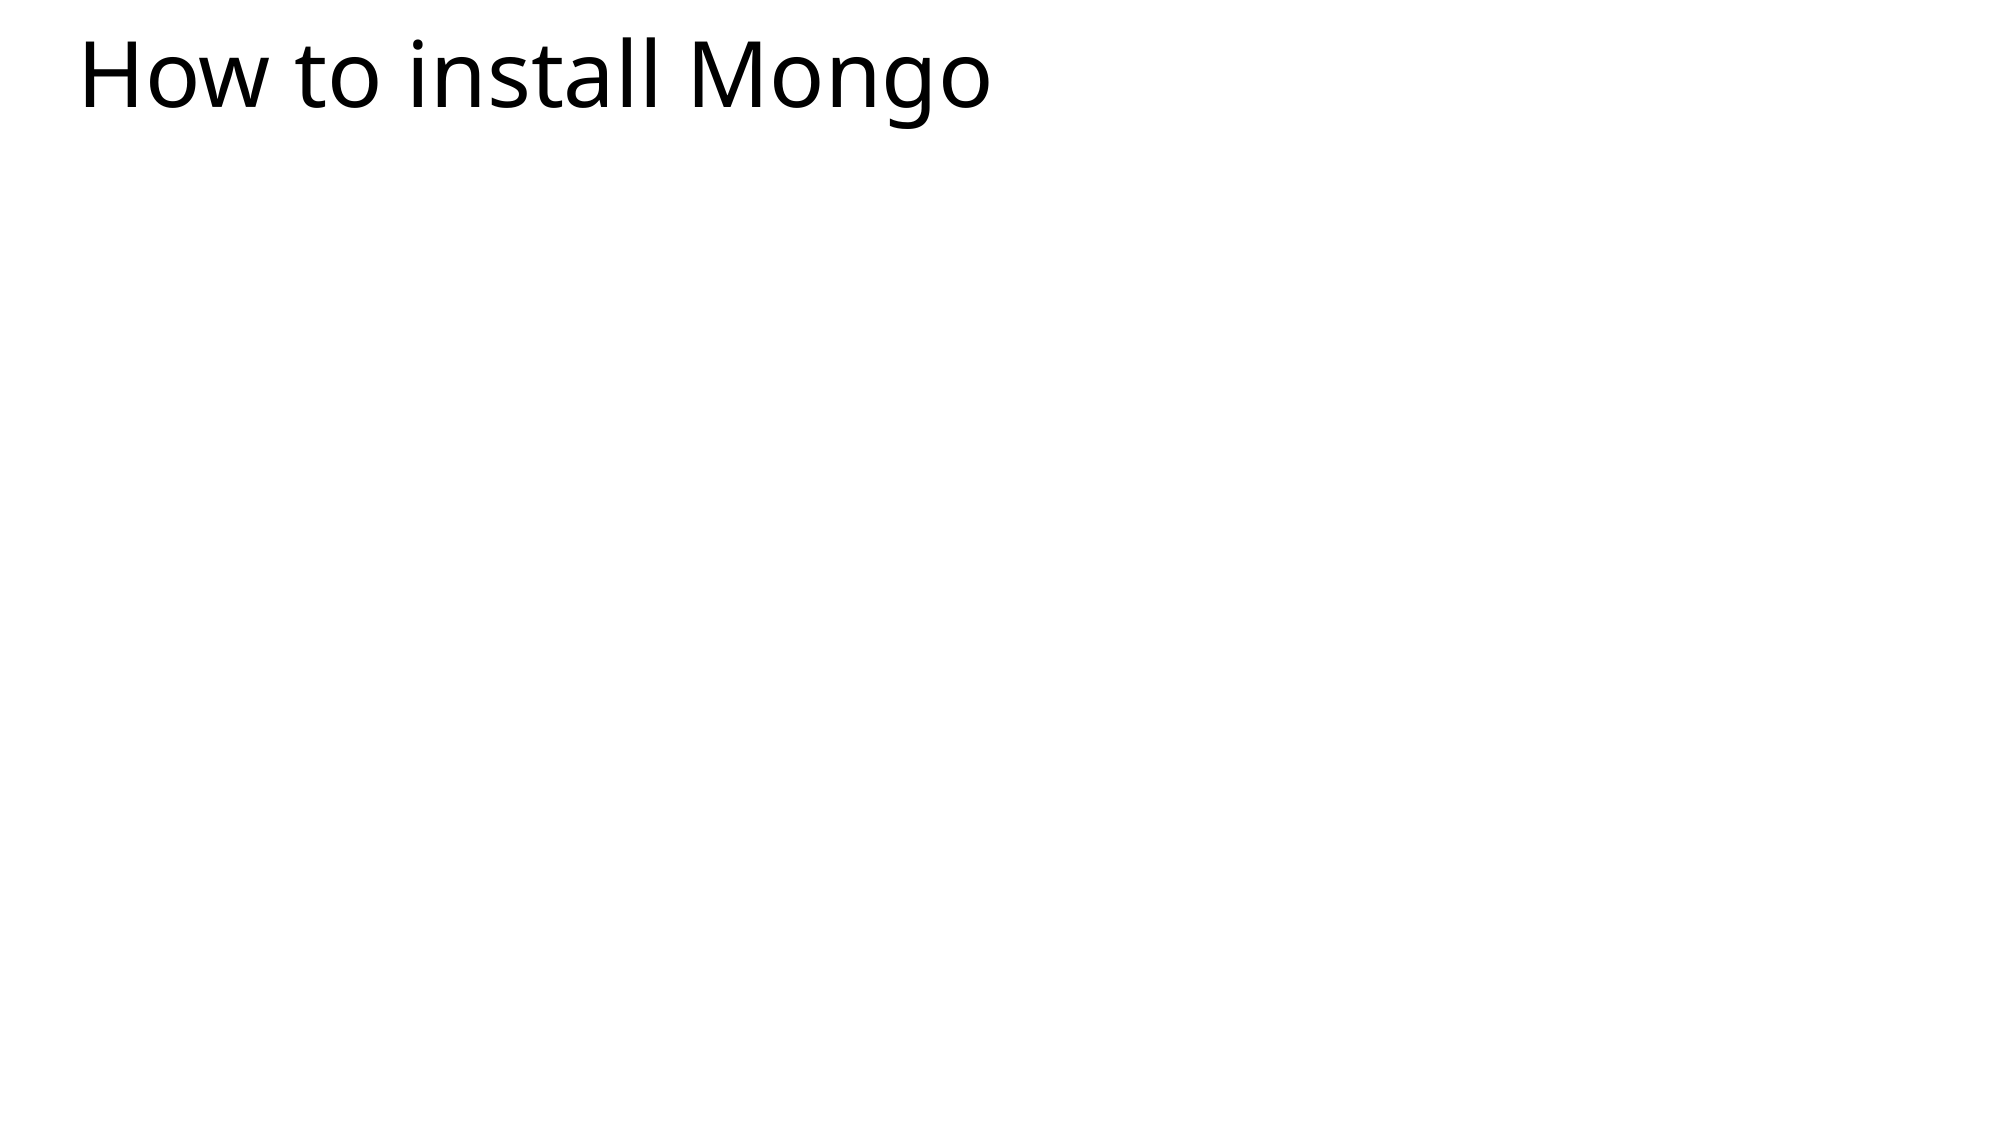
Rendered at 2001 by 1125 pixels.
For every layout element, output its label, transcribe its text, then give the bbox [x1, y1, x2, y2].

title How to install Mongo [62, 29, 1953, 205]
